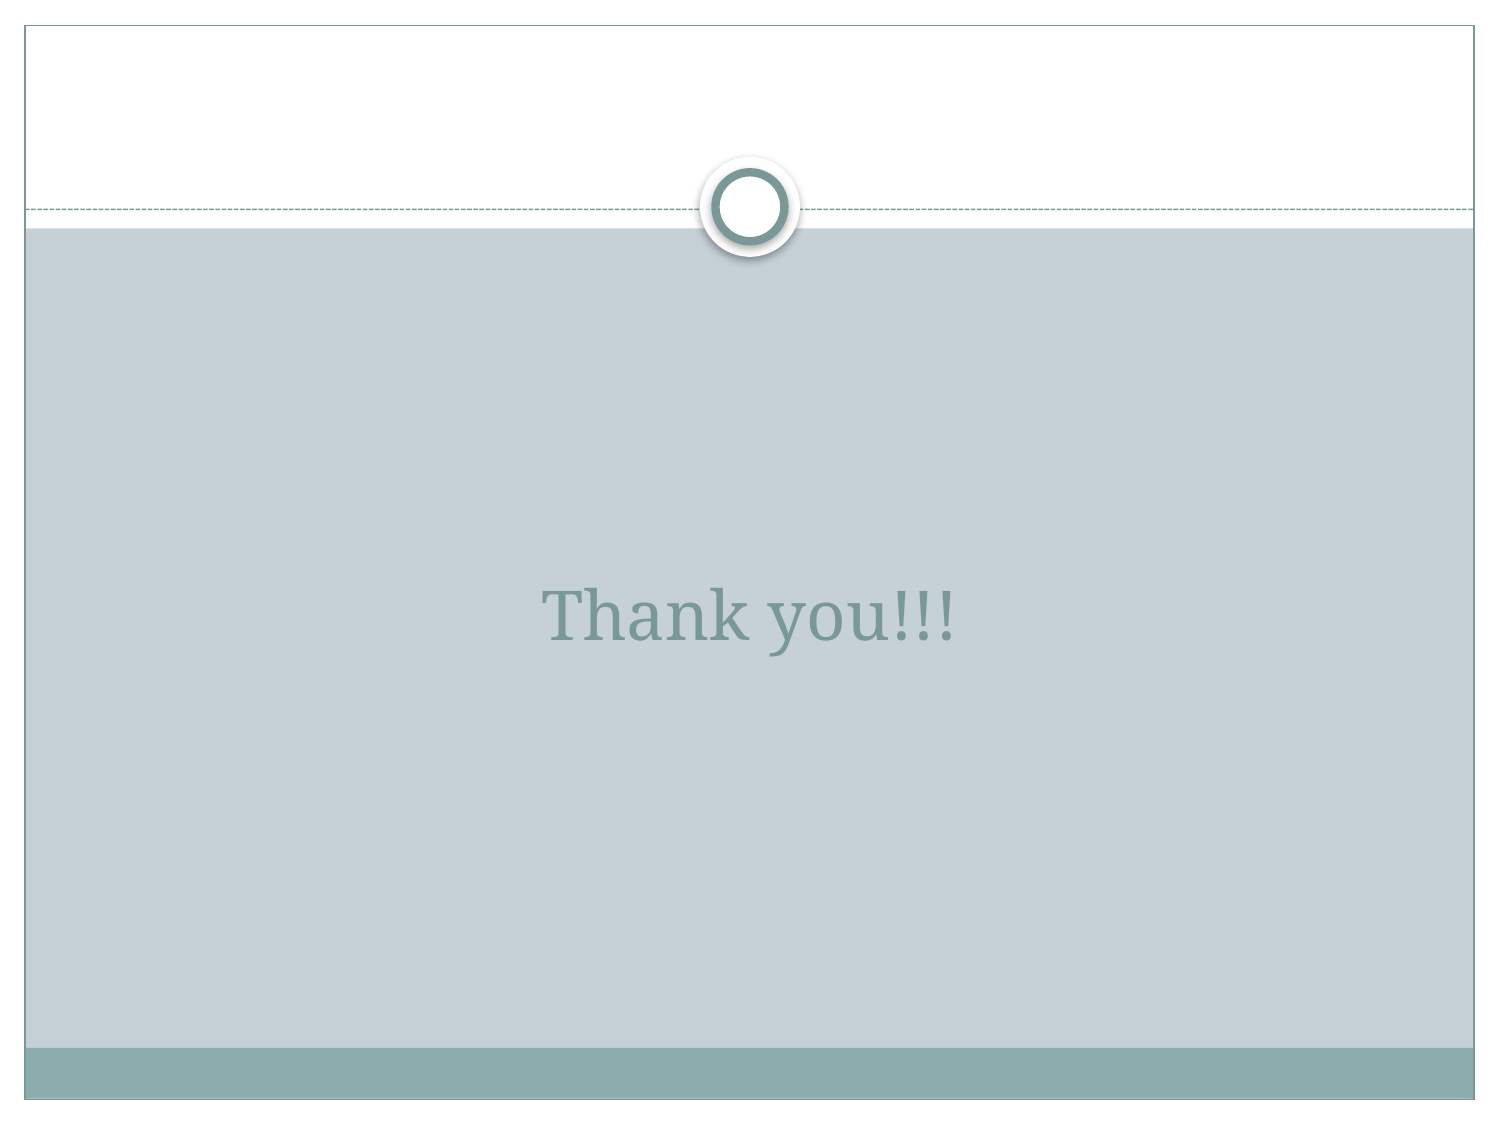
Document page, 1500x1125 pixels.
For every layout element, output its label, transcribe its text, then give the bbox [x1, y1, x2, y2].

title Thank you!!! [50, 537, 1450, 662]
